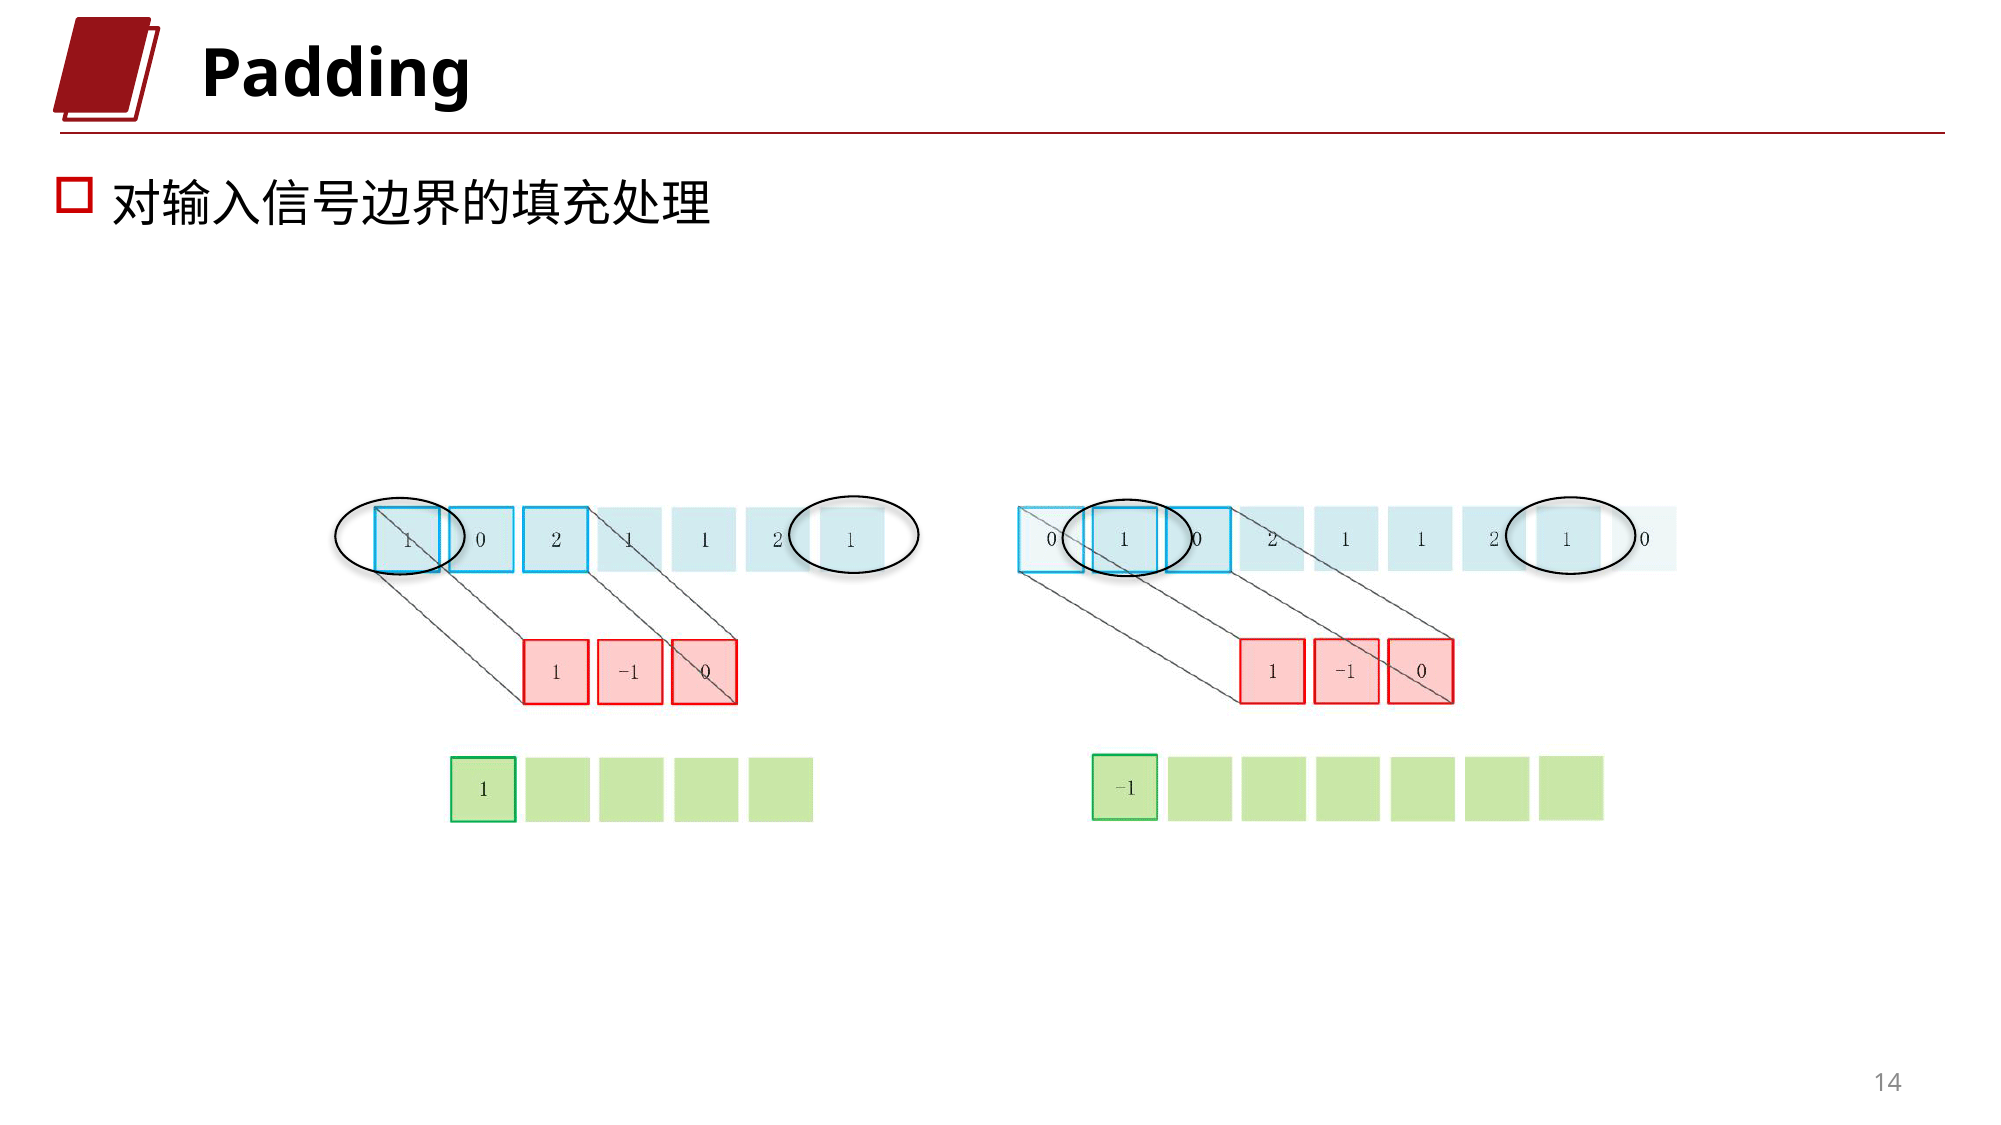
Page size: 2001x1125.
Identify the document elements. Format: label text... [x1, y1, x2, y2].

text_box [812, 496, 919, 568]
text_box [1531, 497, 1610, 505]
text_box 14 [1845, 1064, 1930, 1103]
text_box 对输入信号边界的填充处理 [37, 165, 1585, 1043]
text_box [1094, 499, 1161, 505]
picture [1017, 505, 1678, 823]
text_box [335, 497, 438, 571]
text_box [54, 19, 1945, 133]
picture [373, 505, 886, 823]
